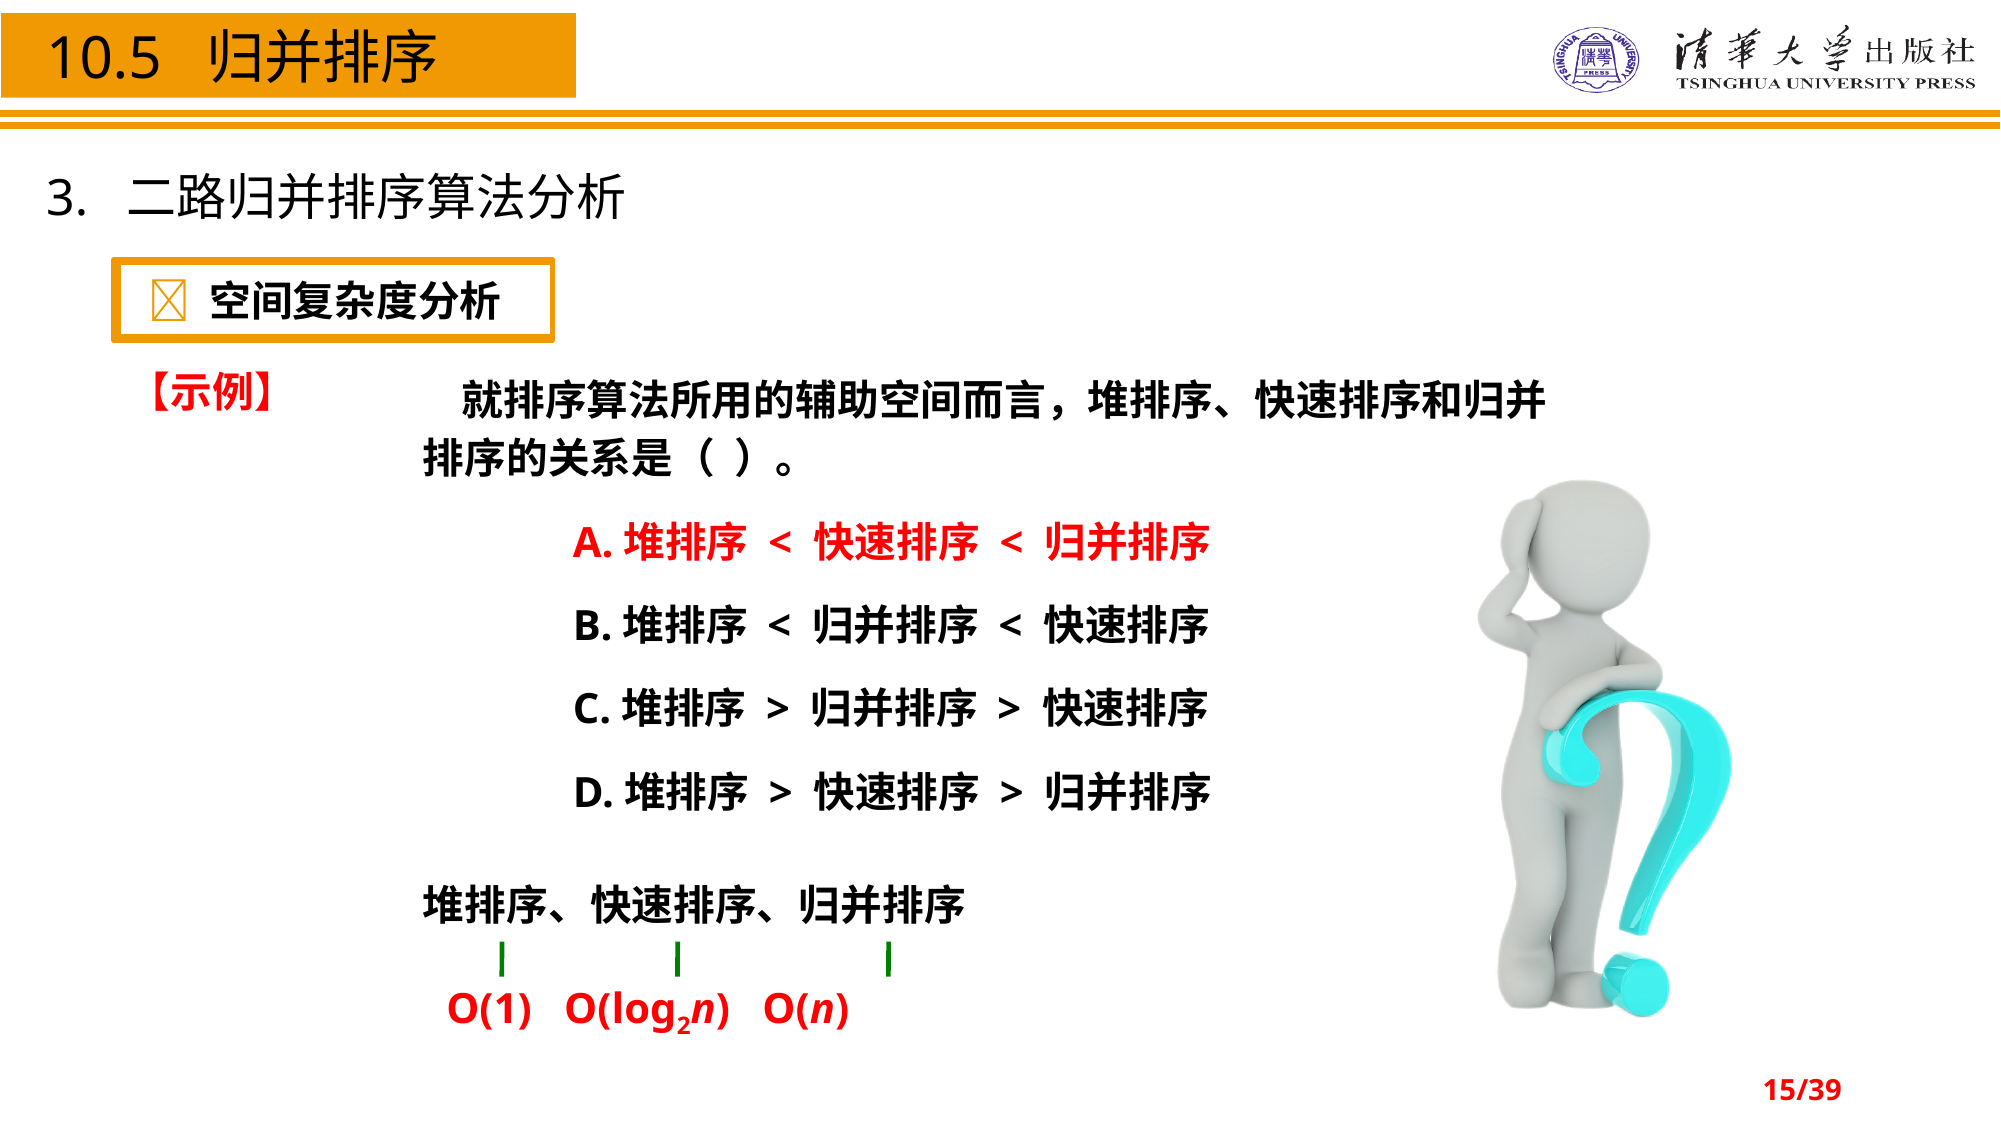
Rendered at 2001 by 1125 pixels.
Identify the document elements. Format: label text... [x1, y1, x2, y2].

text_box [407, 870, 1171, 1041]
text_box 【示例】 [113, 358, 311, 424]
text_box 10.5 归并排序 [1, 13, 576, 98]
text_box 就排序算法所用的辅助空间而言，堆排序、快速排序和归并排序的关系是（ ）。 A.堆排序 < 快速排序 < 归并排序 B.堆排序 < 归并排序 < 快速排序 C.堆排序 > 归并排序 > 快速排序 D.堆排序 > 快速排序 > 归并排序 [408, 358, 1592, 823]
picture [1290, 438, 1893, 1041]
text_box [113, 259, 553, 341]
text_box 3. 二路归并排序算法分析 [31, 157, 747, 233]
slide_number /39 [1748, 1063, 2000, 1124]
picture [1504, 0, 2001, 144]
